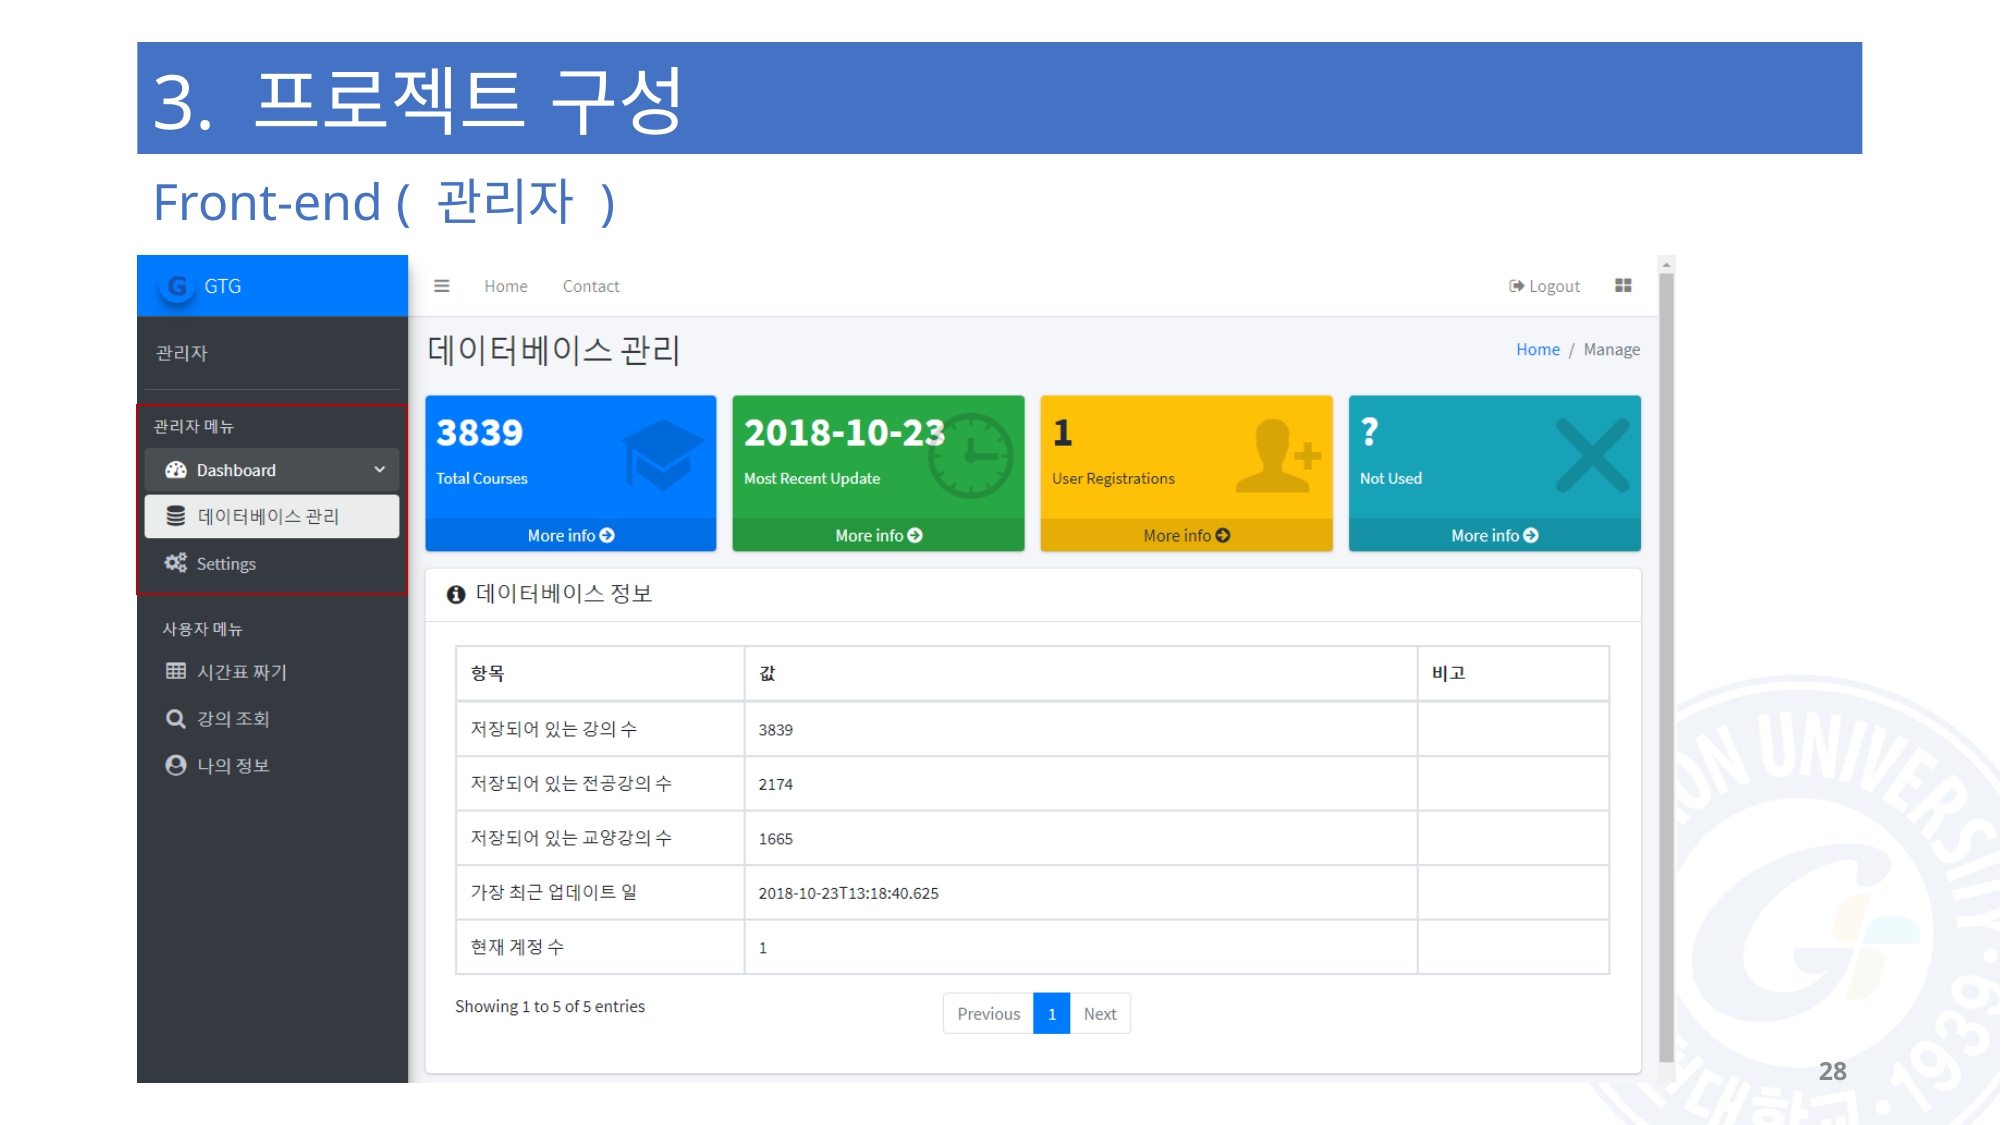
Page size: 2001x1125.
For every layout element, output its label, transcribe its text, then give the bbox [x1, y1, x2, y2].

slide_number 28 [1412, 1042, 1863, 1103]
title 3. 프로젝트 구성 [137, 42, 1863, 154]
list Front-end ( 관리자 ) [137, 168, 1863, 241]
picture [137, 255, 1677, 1083]
